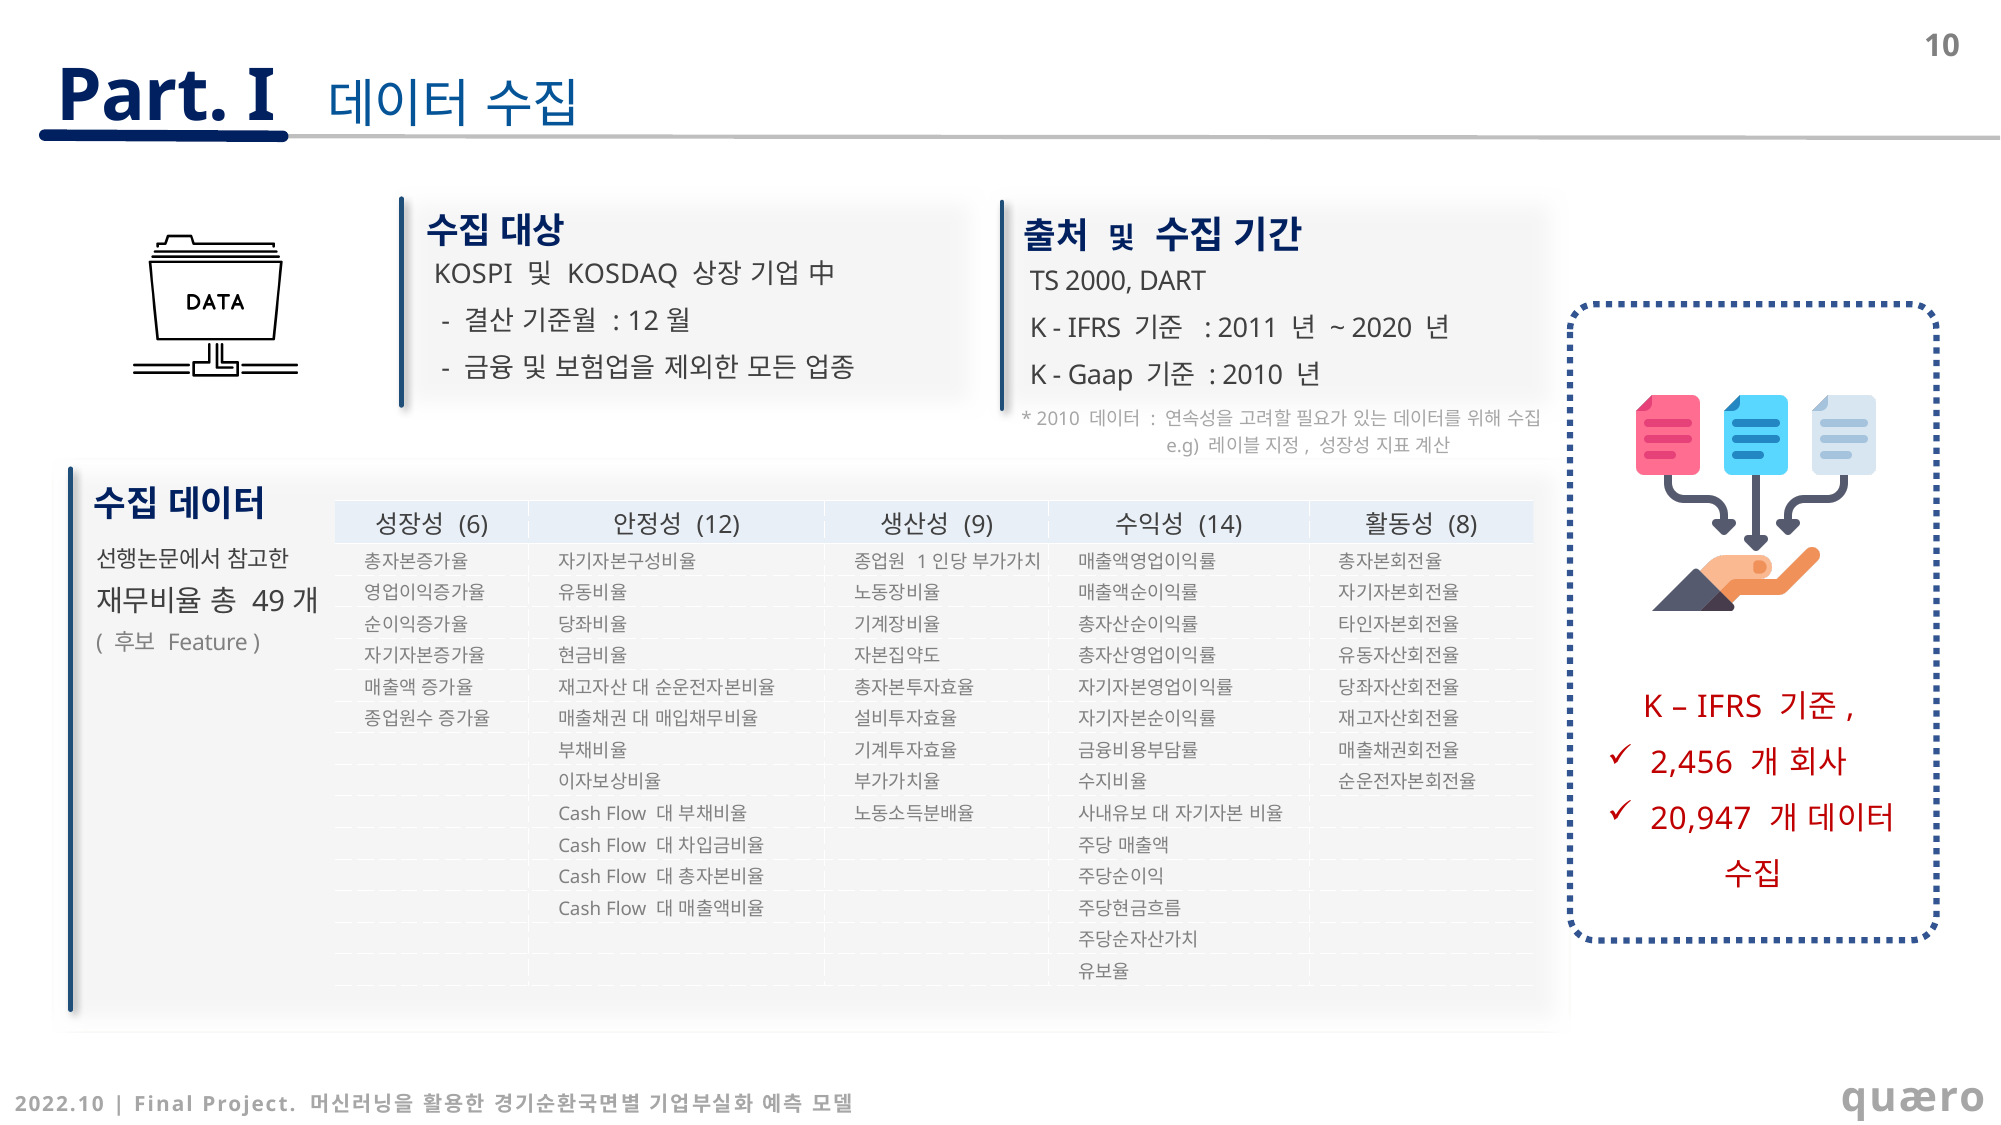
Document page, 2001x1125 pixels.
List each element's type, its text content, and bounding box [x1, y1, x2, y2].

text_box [986, 184, 1569, 424]
picture [133, 223, 298, 388]
text_box 데이터 수집 [311, 53, 1352, 141]
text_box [52, 458, 1570, 1032]
text_box * 2010 데이터 : 연속성을 고려할 필요가 있는 데이터를 위해 수집 e.g) 레이블 지정, 성장성 지표 계산 [1006, 424, 1564, 458]
slide_number 10 [1524, 17, 1975, 78]
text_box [390, 184, 989, 421]
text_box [1570, 304, 1937, 941]
